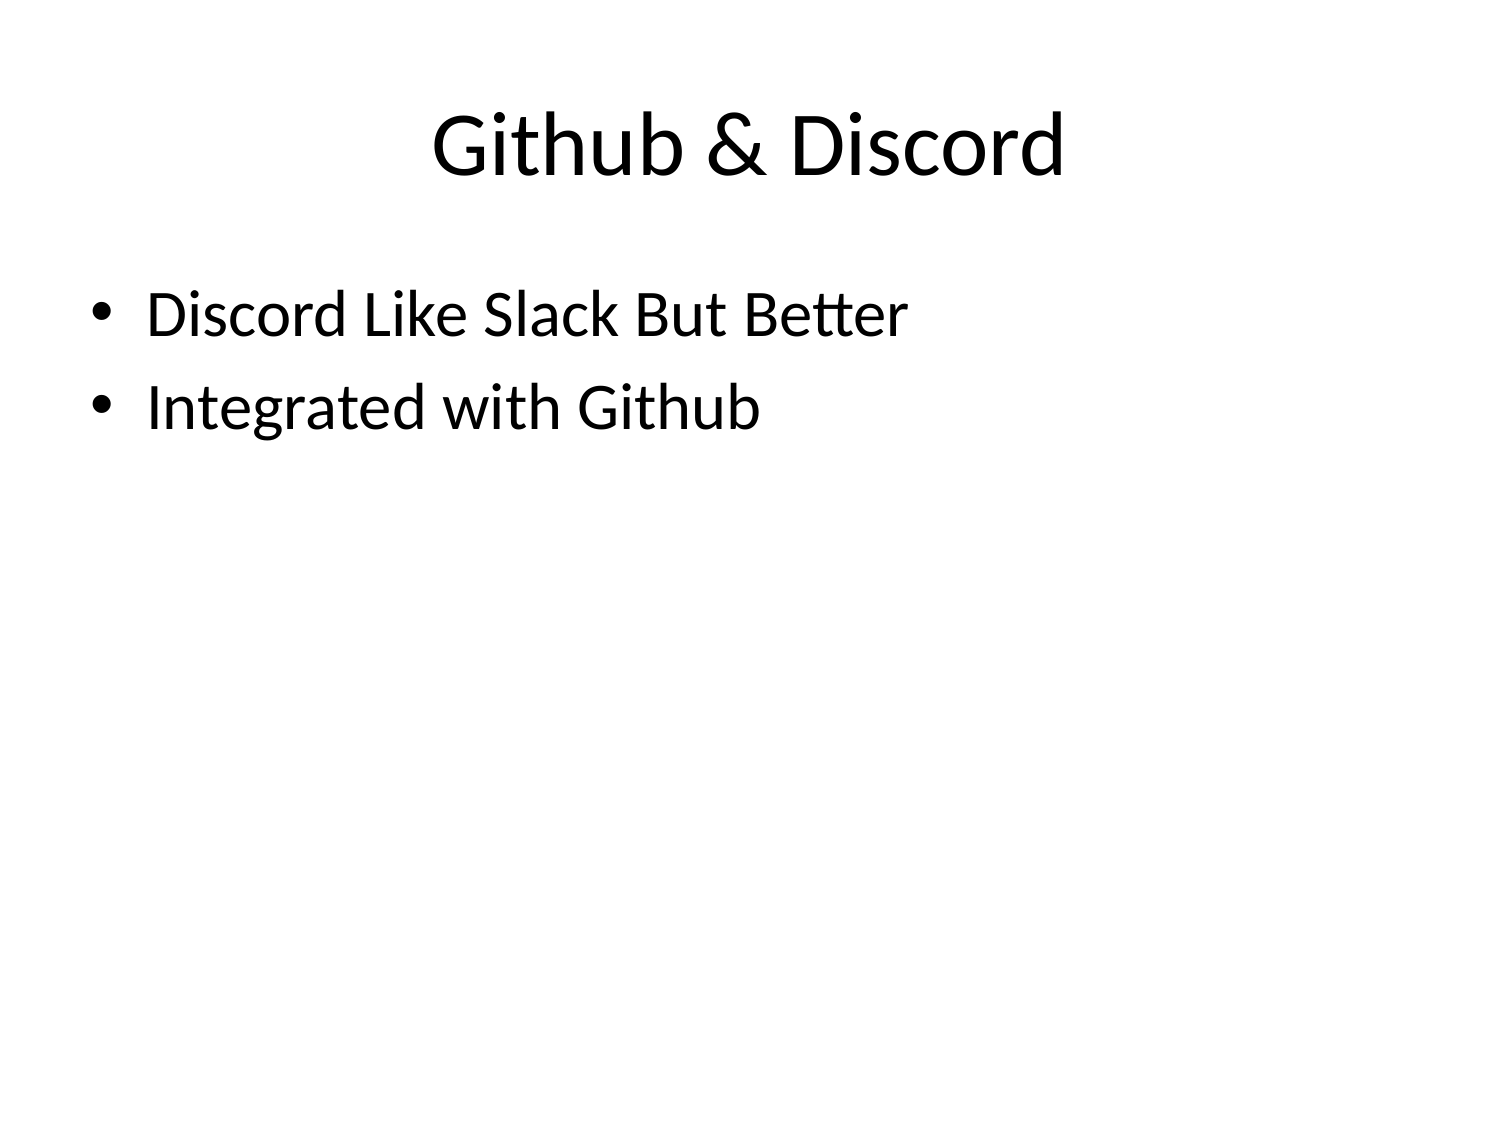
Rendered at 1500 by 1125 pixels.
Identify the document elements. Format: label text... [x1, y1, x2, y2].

list Discord Like Slack But Better Integrated with Github [75, 262, 1425, 1005]
title Github & Discord [75, 45, 1425, 233]
